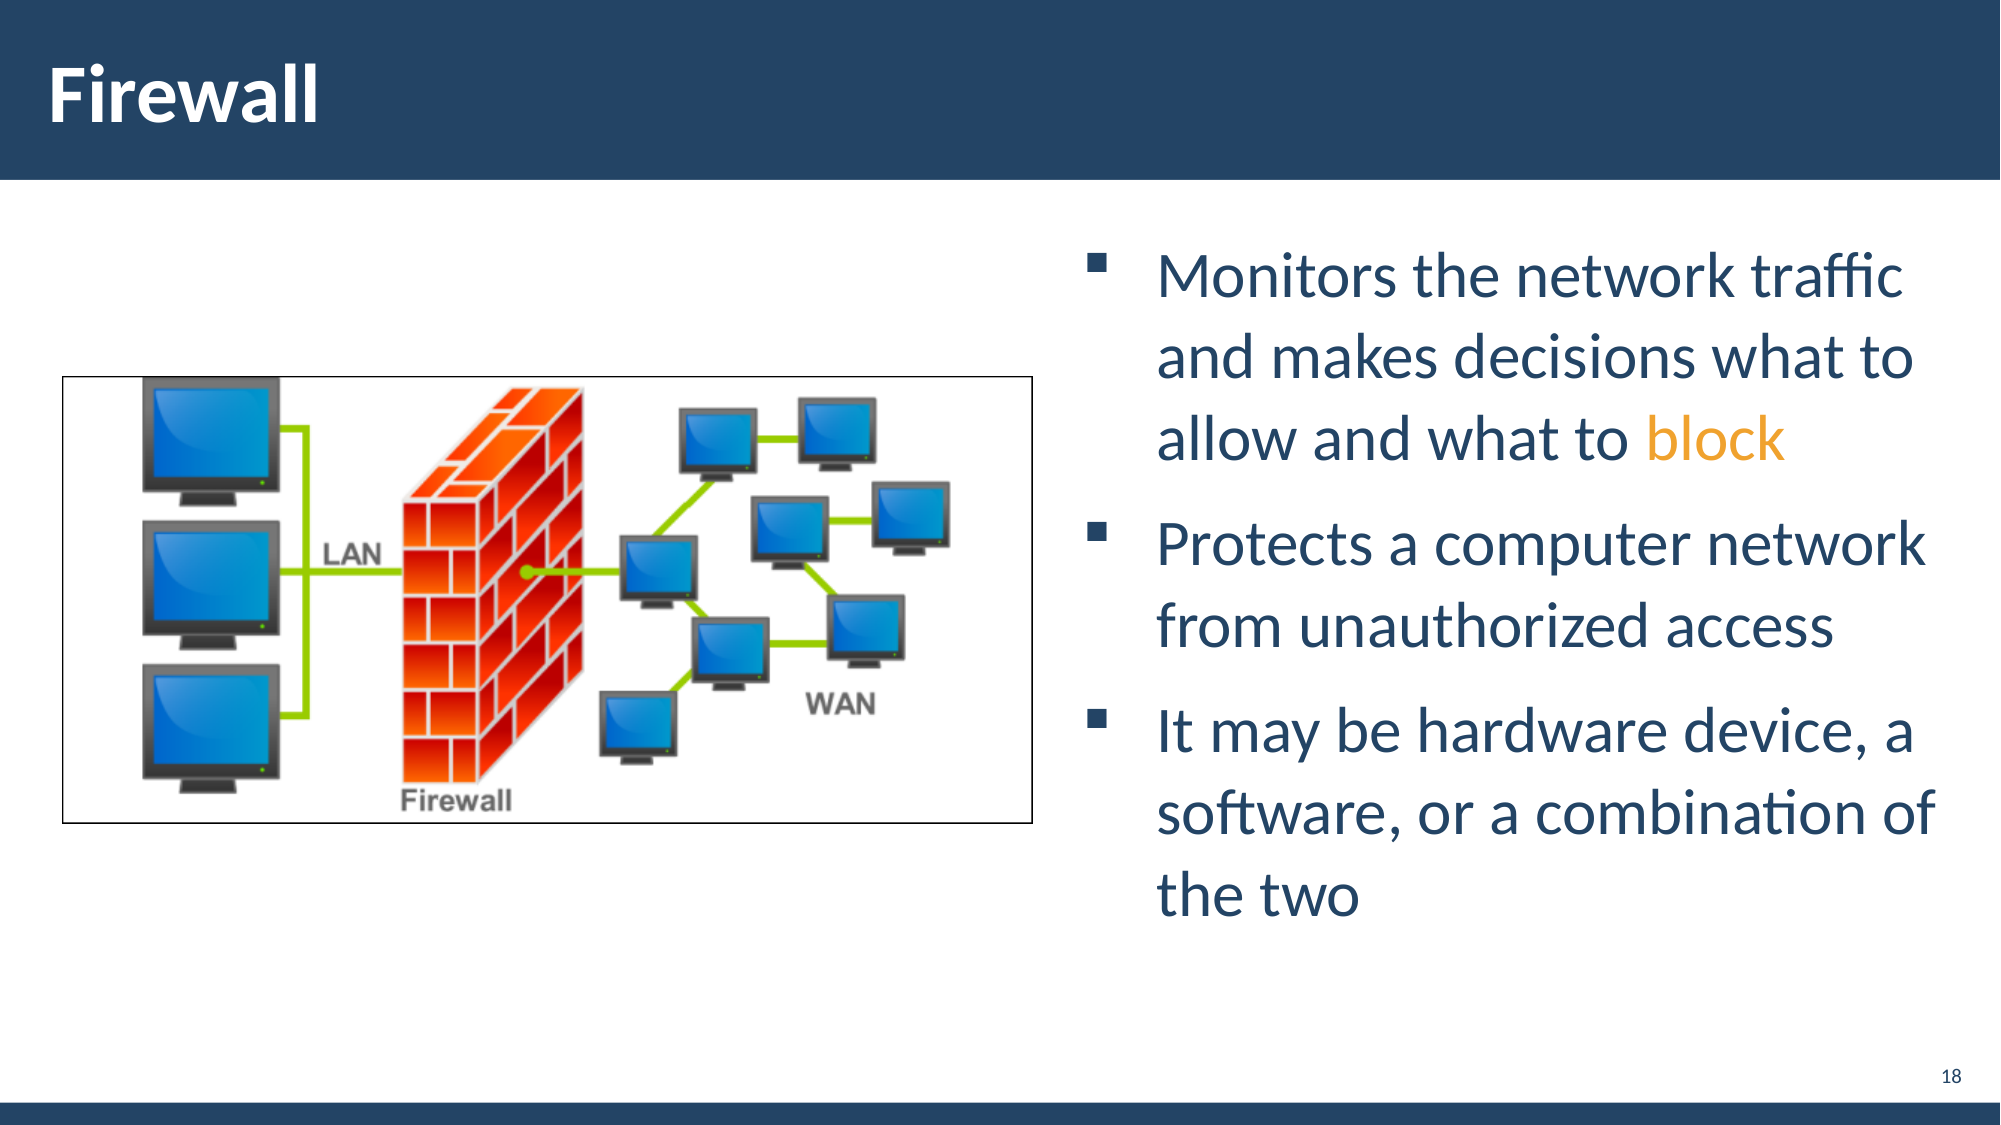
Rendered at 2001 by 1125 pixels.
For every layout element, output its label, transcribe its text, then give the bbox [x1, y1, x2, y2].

picture [62, 375, 1033, 824]
list Monitors the network traffic and makes decisions what to allow and what to block Protects a computer network from unauthorized access It may be hardware device, a software, or a combination of the two [1064, 222, 1968, 1047]
slide_number 18 [1897, 1049, 1968, 1101]
title Firewall [31, 16, 1591, 162]
